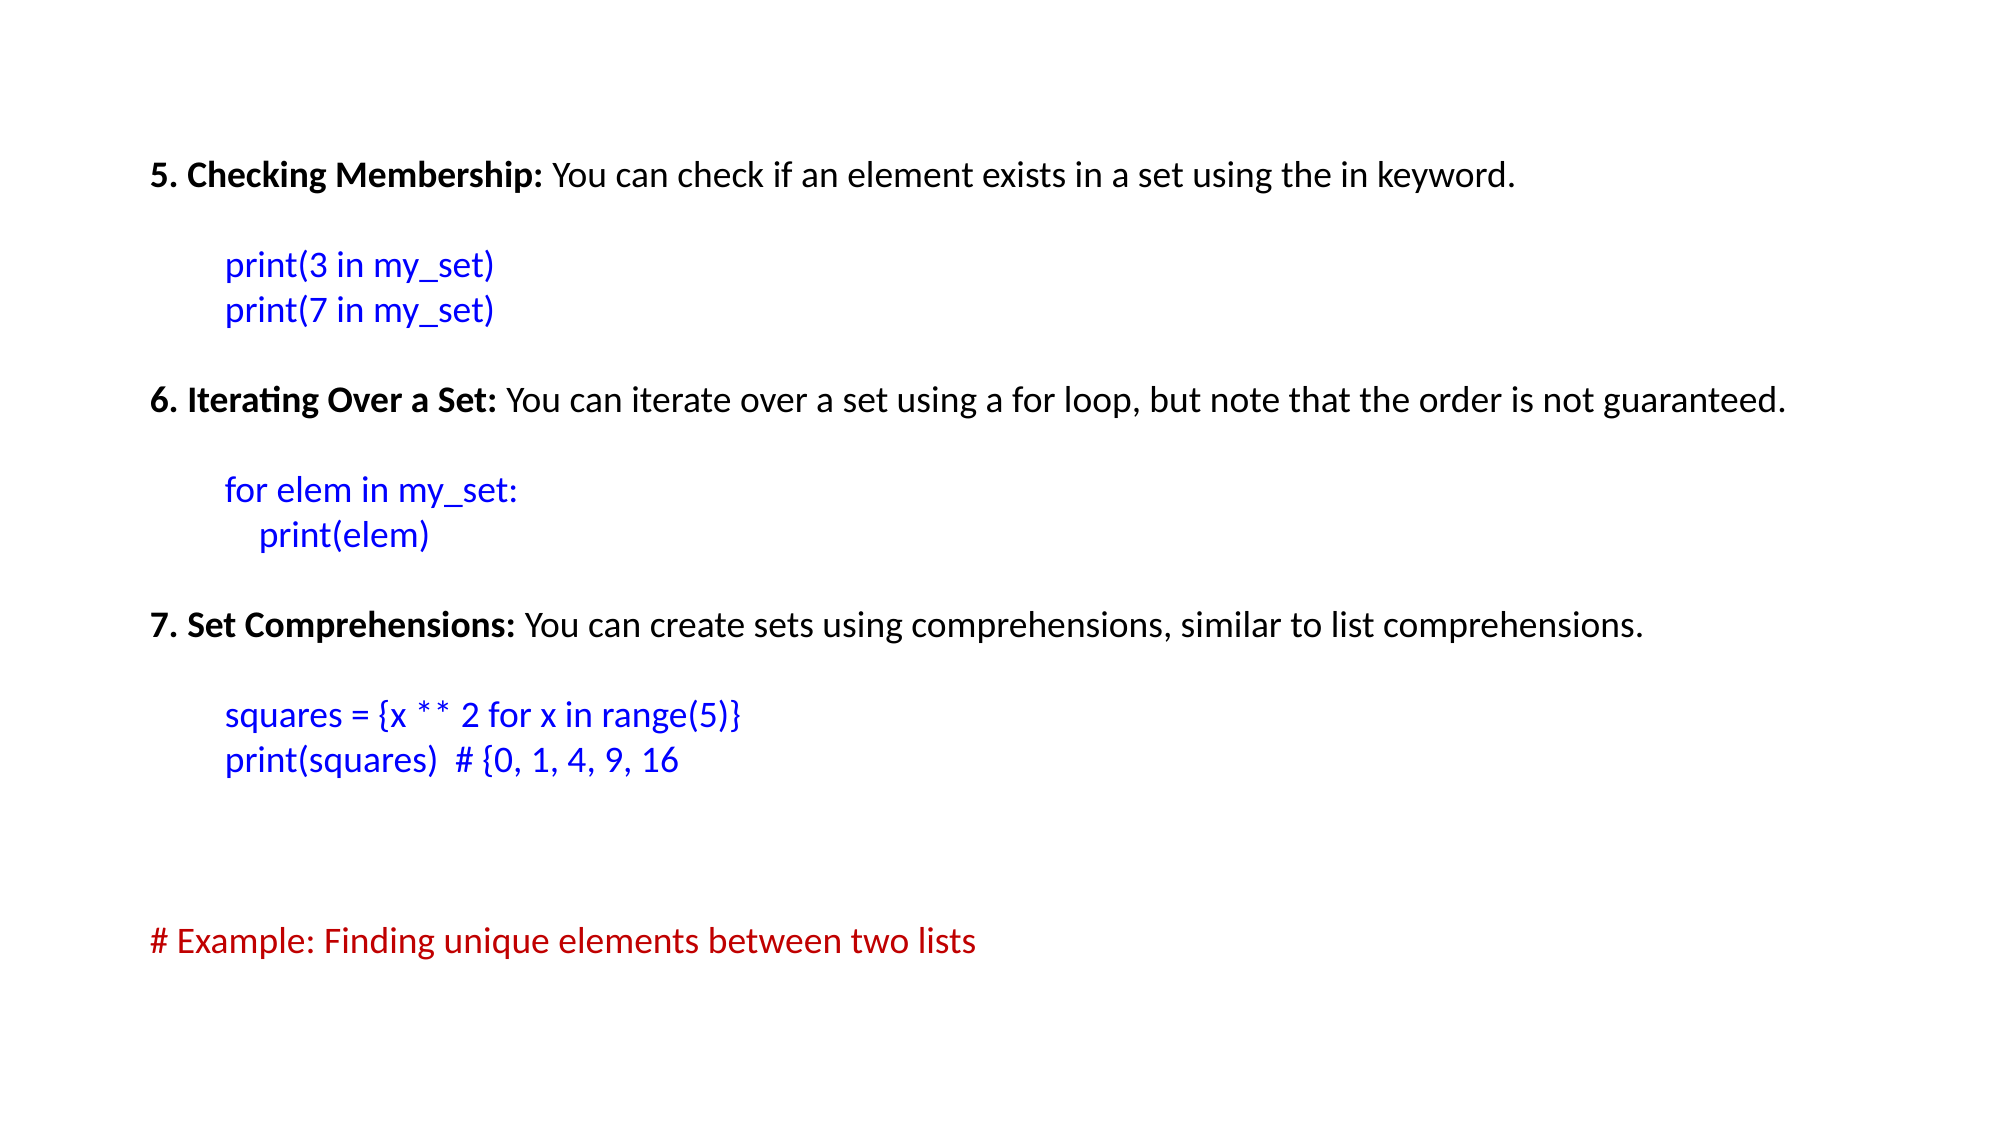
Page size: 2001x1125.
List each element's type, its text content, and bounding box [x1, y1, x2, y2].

text_box # Example: Finding unique elements between two lists [135, 908, 1704, 968]
text_box 5. Checking Membership: You can check if an element exists in a set using the in keyword. print(3 in my_set) print(7 in my_set) 6. Iterating Over a Set: You can iterate over a set using a for loop, but note that the order is not guaranteed. for elem in my_set: print(elem) 7. Set Comprehensions: You can create sets using comprehensions, similar to list comprehensions. squares = {x ** 2 for x in range(5)} print(squares) # {0, 1, 4, 9, 16 [135, 142, 1865, 788]
